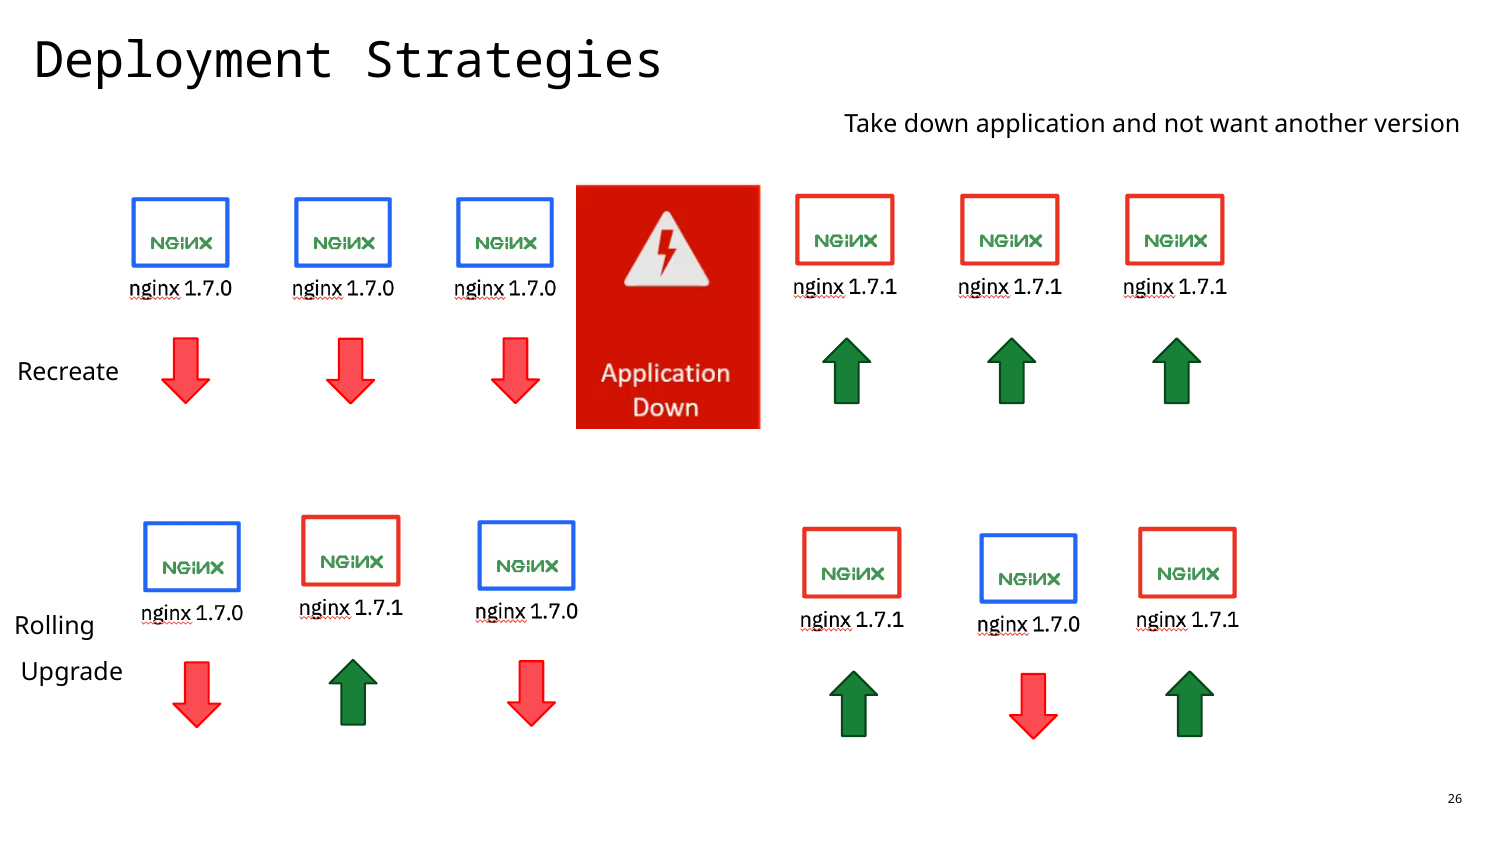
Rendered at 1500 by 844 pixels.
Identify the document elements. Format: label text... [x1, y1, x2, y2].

text_box [505, 659, 557, 729]
text_box Rolling Upgrade [0, 598, 138, 693]
picture [1106, 175, 1247, 310]
slide_number 26 [1162, 785, 1463, 813]
text_box [986, 336, 1038, 406]
text_box [327, 657, 379, 727]
picture [783, 508, 924, 643]
picture [776, 175, 917, 310]
text_box [1151, 336, 1203, 406]
text_box [828, 669, 880, 739]
picture [122, 499, 271, 648]
picture [959, 510, 1108, 659]
picture [457, 497, 606, 647]
picture [941, 175, 1082, 310]
picture [273, 175, 422, 324]
picture [1119, 508, 1260, 643]
text_box [171, 660, 223, 730]
text_box [1164, 669, 1216, 739]
text_box Take down application and not want another version [829, 97, 1477, 146]
picture [435, 175, 764, 430]
text_box [821, 336, 873, 406]
text_box [489, 336, 541, 406]
text_box [160, 336, 212, 406]
text_box [325, 336, 377, 406]
text_box Recreate [2, 344, 135, 393]
picture [111, 175, 260, 324]
text_box [1007, 671, 1059, 741]
picture [283, 496, 423, 632]
title Deployment Strategies [34, 28, 714, 161]
